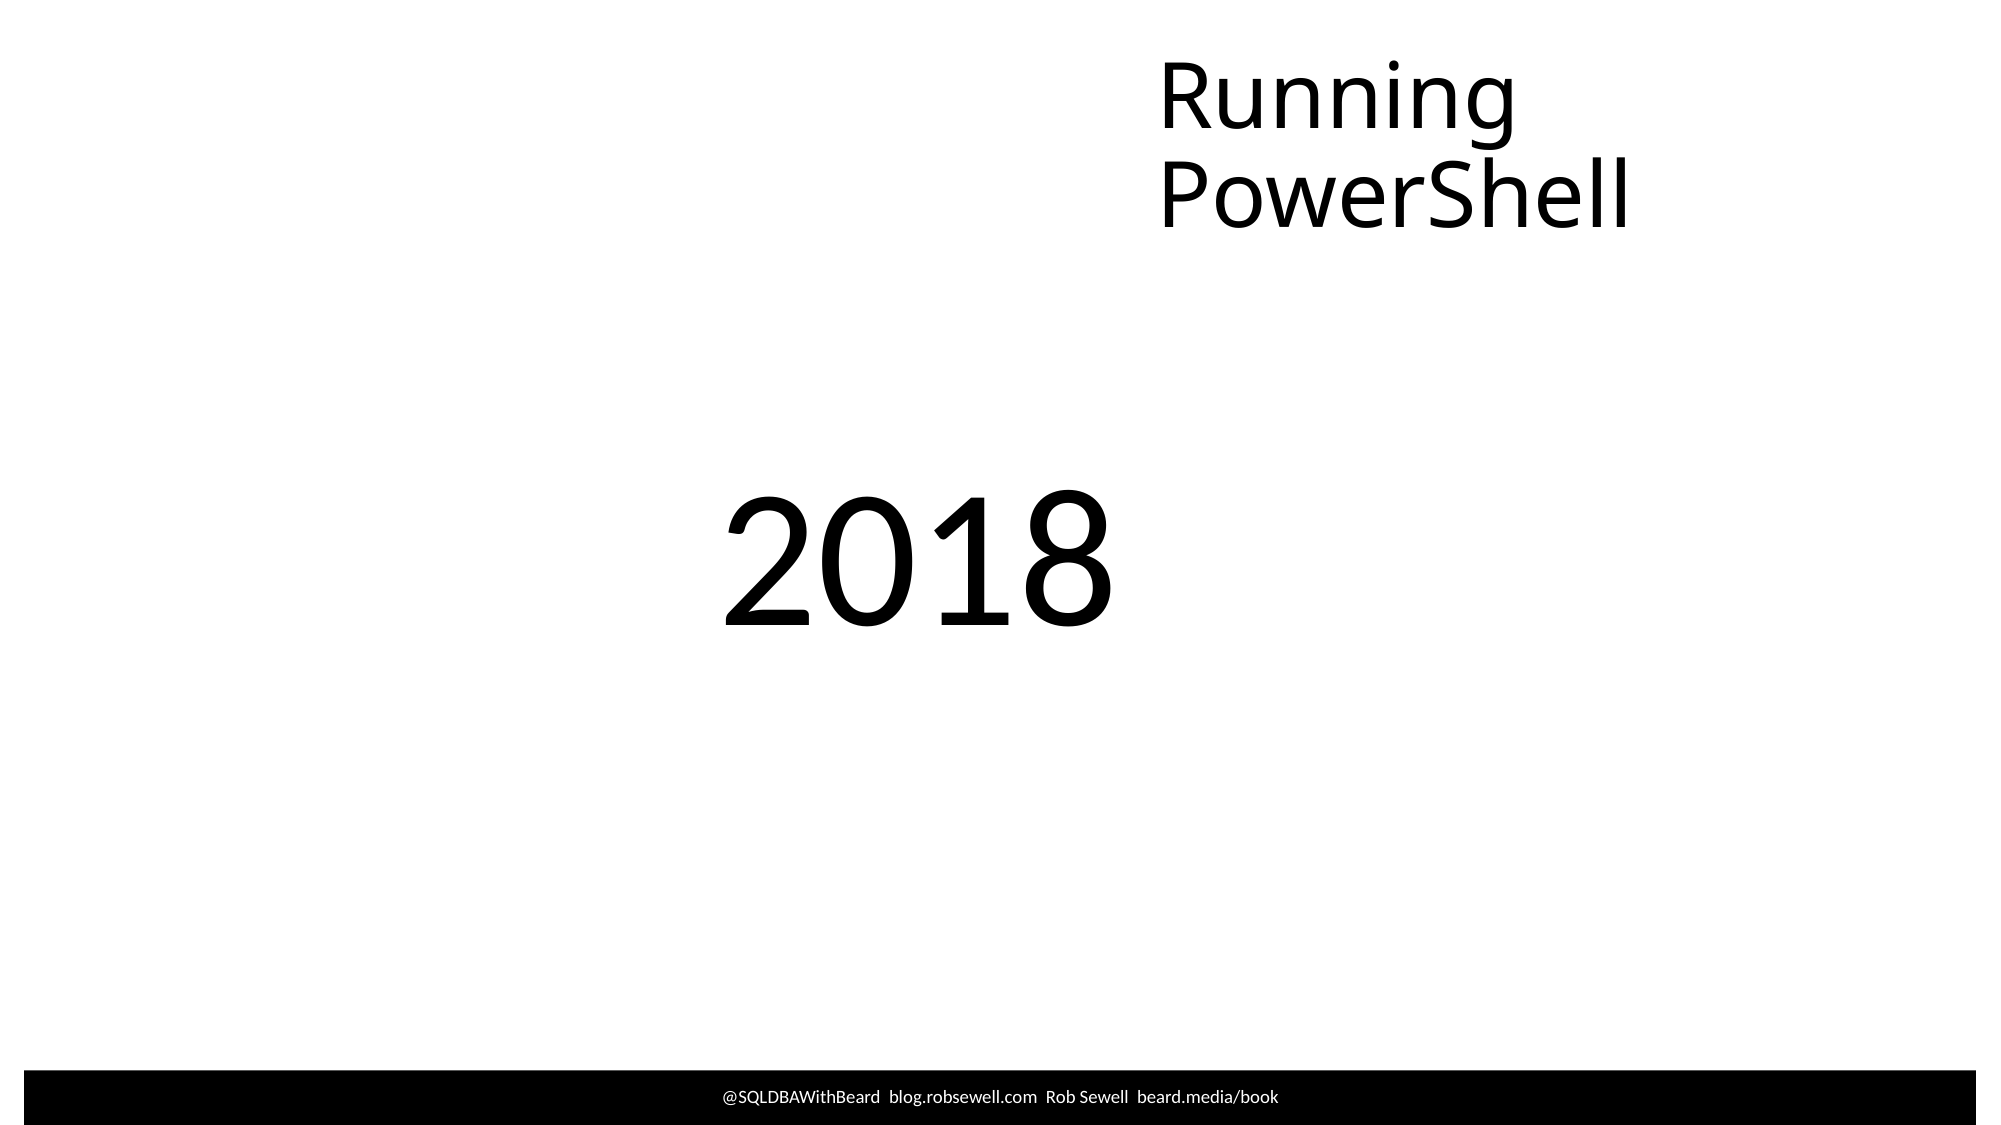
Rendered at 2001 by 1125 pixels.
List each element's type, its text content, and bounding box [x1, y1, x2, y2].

footer @SQLDBAWithBeard blog.robsewell.com Rob Sewell beard.media/book [24, 1070, 1976, 1125]
title Running PowerShell [1141, 39, 1927, 257]
list 2018 [702, 447, 1167, 678]
